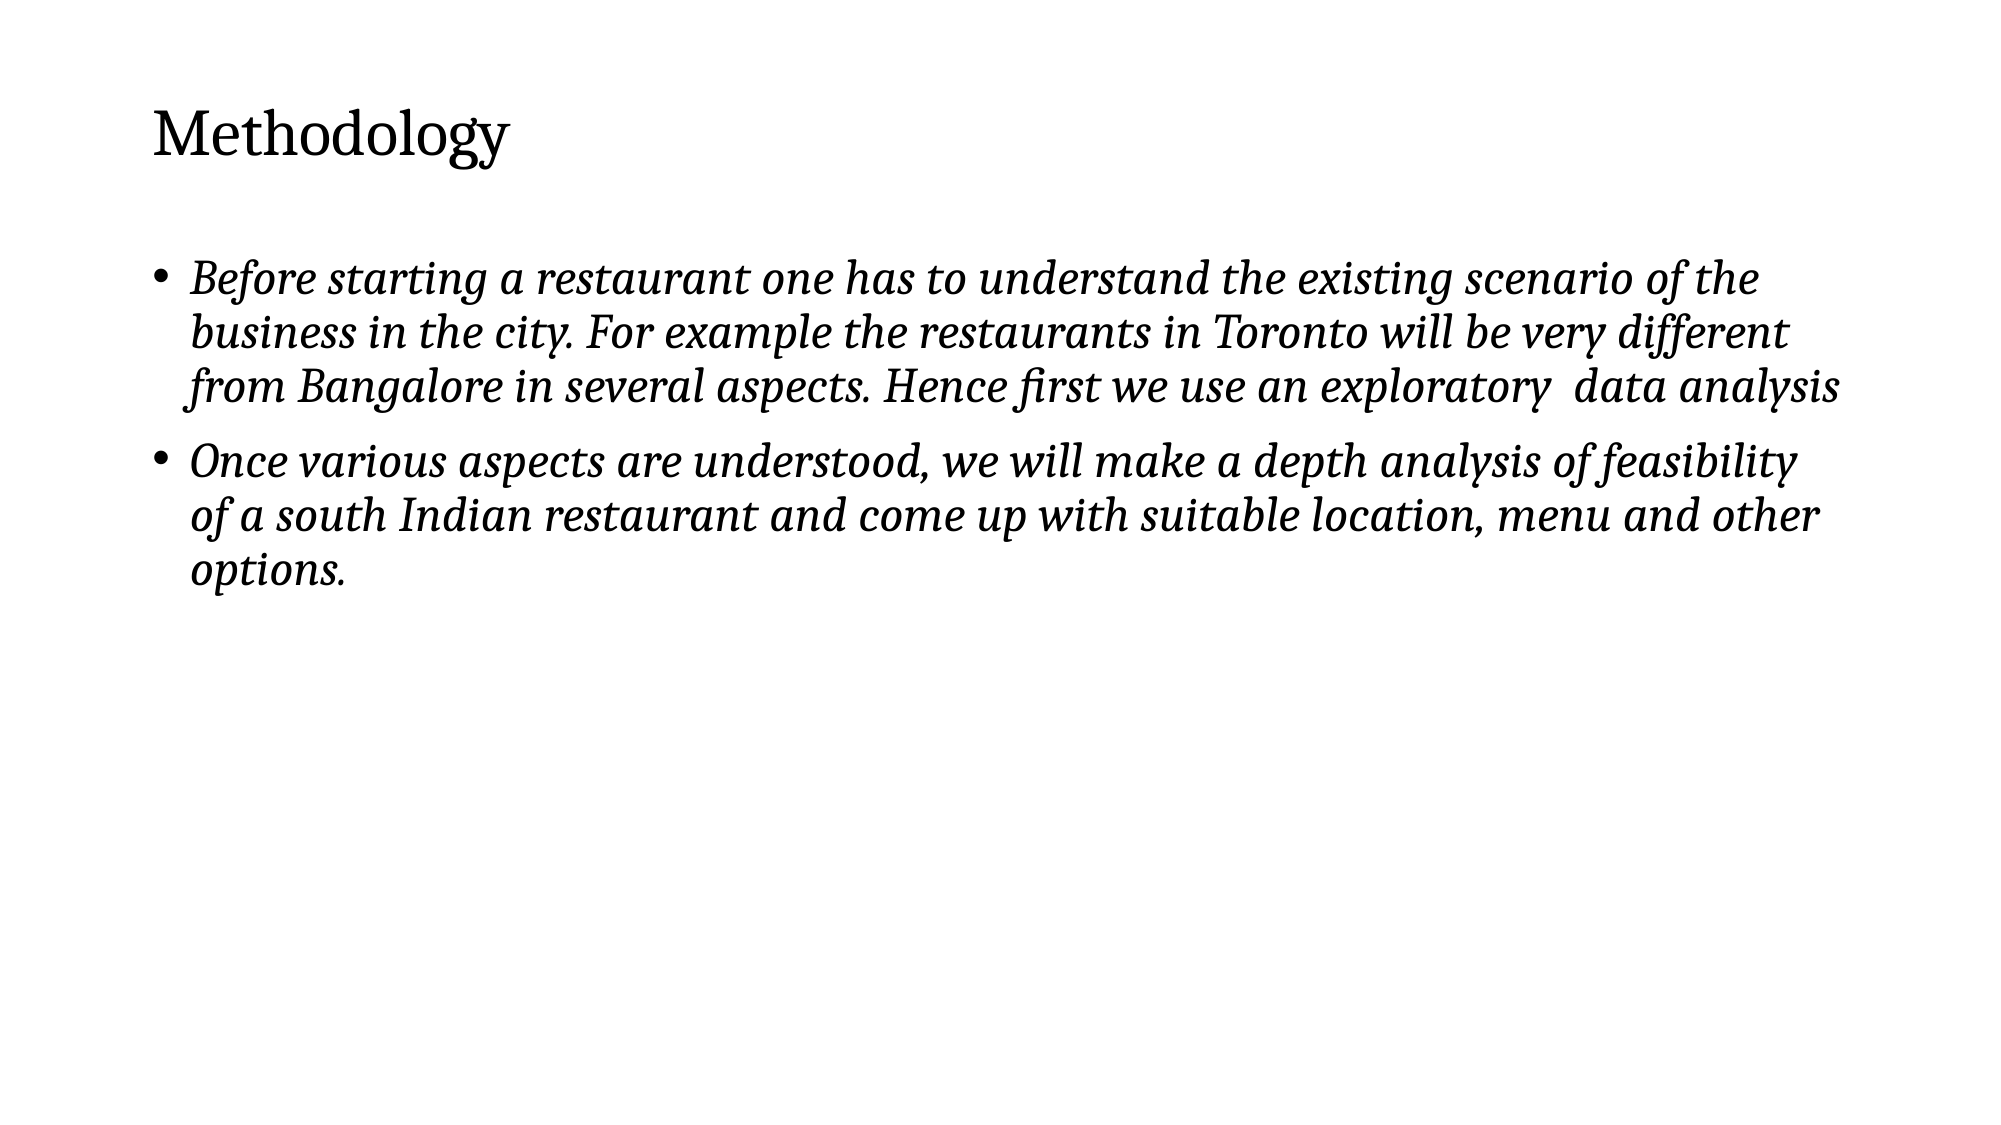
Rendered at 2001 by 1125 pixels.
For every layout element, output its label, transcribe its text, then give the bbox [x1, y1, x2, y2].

list Before starting a restaurant one has to understand the existing scenario of the business in the city. For example the restaurants in Toronto will be very different from Bangalore in several aspects. Hence first we use an exploratory data analysis Once various aspects are understood, we will make a depth analysis of feasibility of a south Indian restaurant and come up with suitable location, menu and other options. [137, 243, 1863, 1014]
title Methodology [137, 59, 1863, 208]
